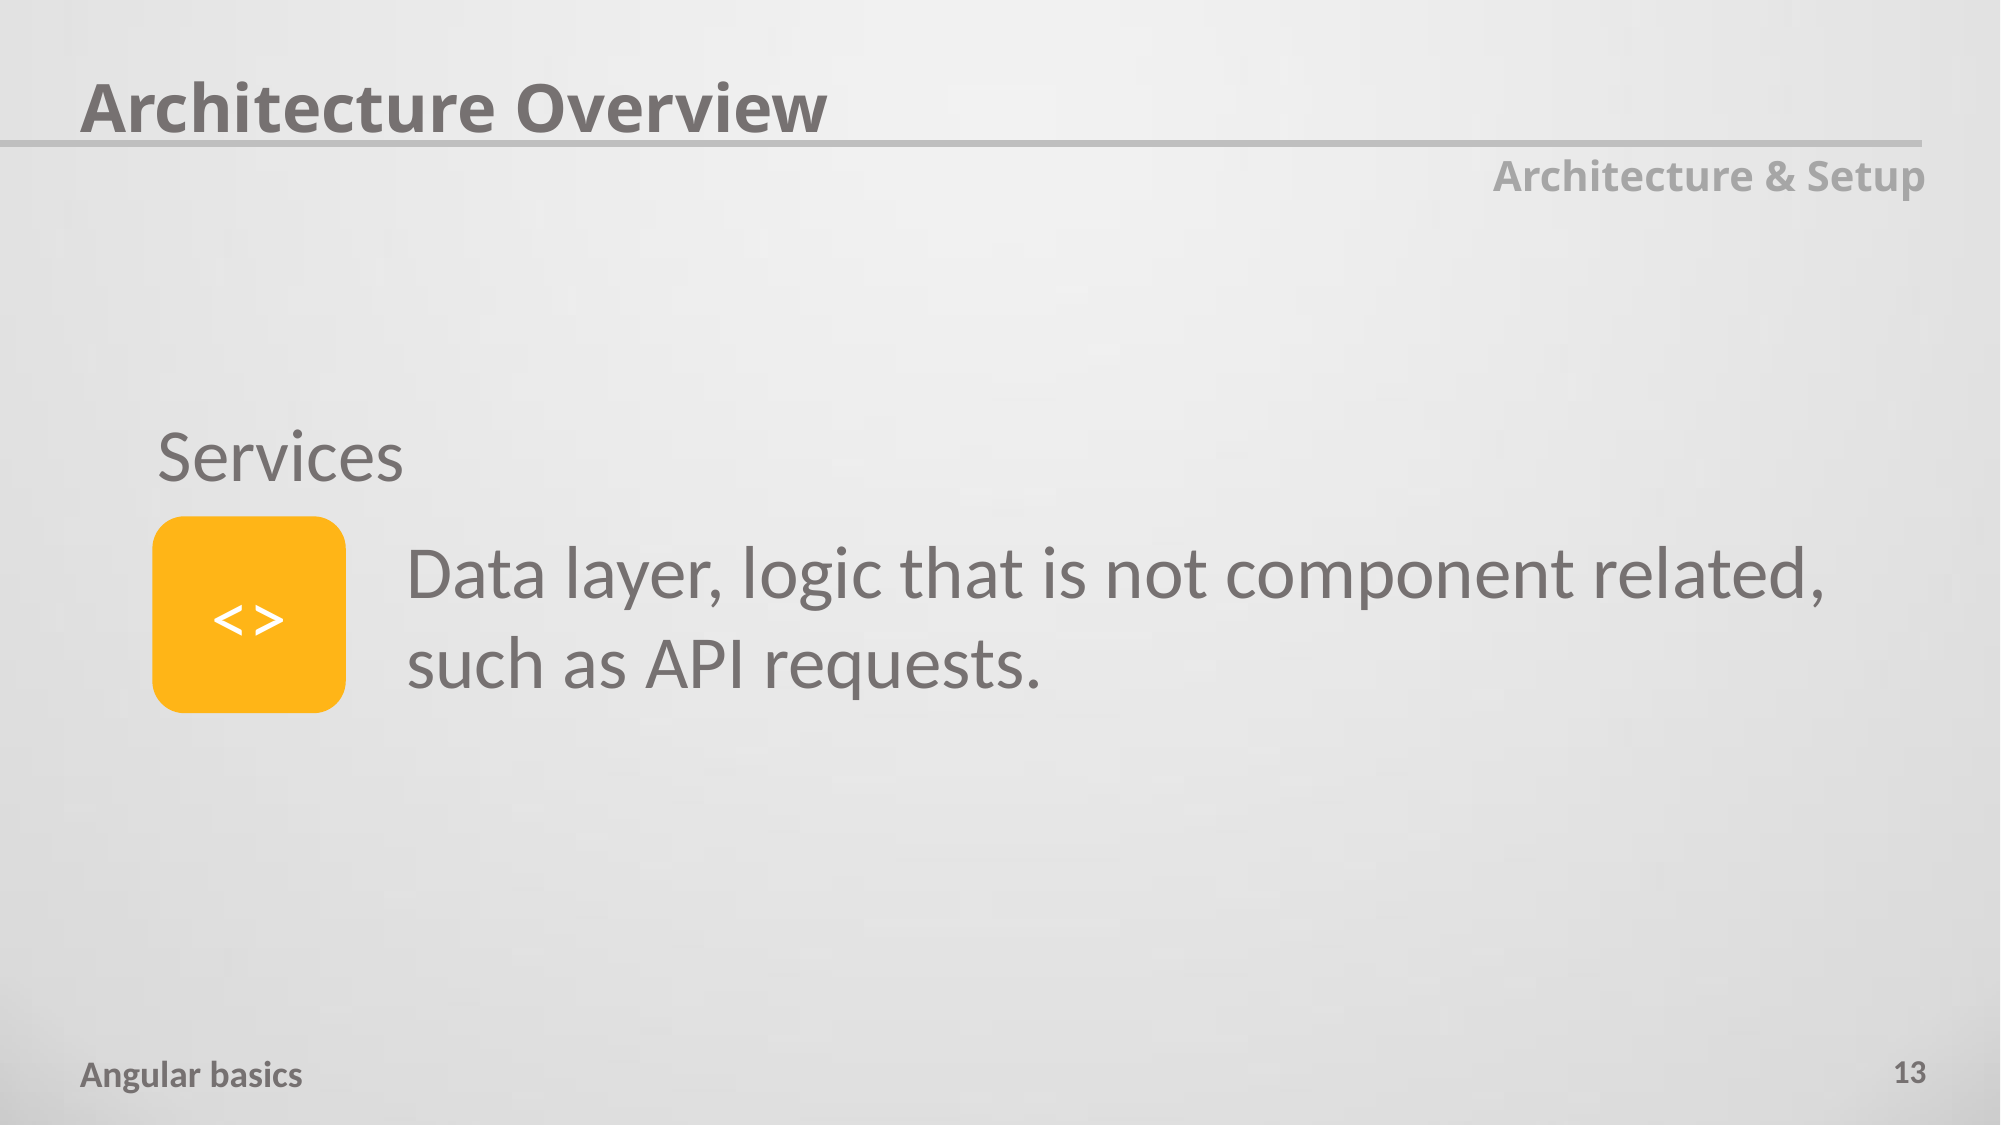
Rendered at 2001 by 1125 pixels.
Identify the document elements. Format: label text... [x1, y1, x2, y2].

text_box Architecture Overview [65, 147, 1285, 155]
text_box Architecture Overview [65, 48, 1942, 146]
picture [0, 0, 2001, 1125]
slide_number 13 [1412, 1038, 1942, 1103]
text_box Data layer, logic that is not component related, such as API requests. [391, 516, 1847, 712]
footer Angular basics [65, 1042, 1338, 1103]
text_box Services [142, 398, 652, 504]
text_box <> [151, 515, 347, 715]
text_box Architecture & Setup [1285, 146, 1942, 209]
